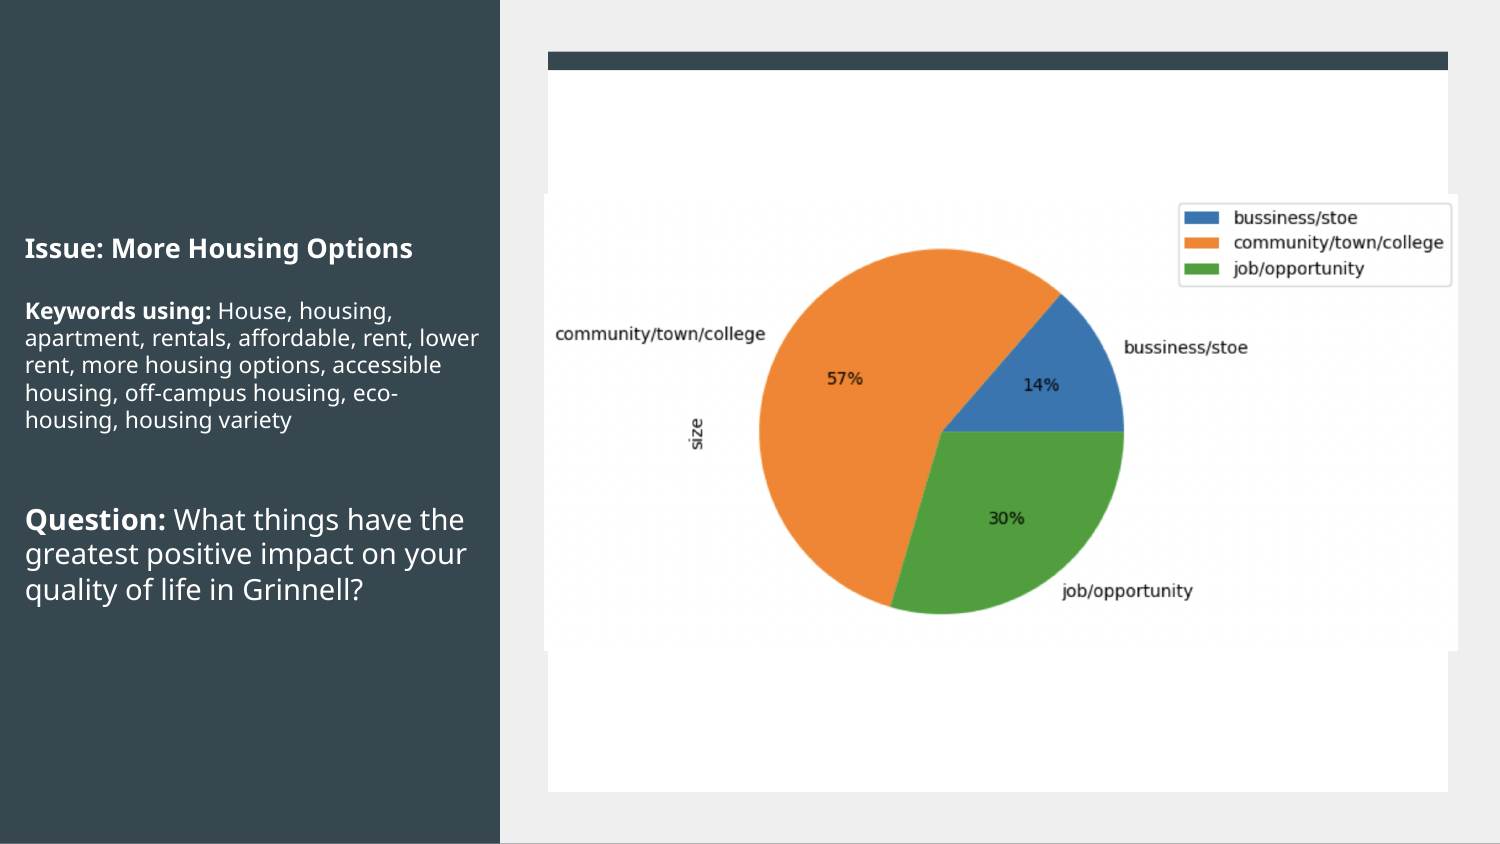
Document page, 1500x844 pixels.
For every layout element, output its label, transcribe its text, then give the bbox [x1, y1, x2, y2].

text_box Issue: More Housing Options Keywords using: House, housing, apartment, rentals, affordable, rent, lower rent, more housing options, accessible housing, off-campus housing, eco-housing, housing variety Question: What things have the greatest positive impact on your quality of life in Grinnell? [9, 216, 502, 621]
picture [544, 194, 1459, 651]
